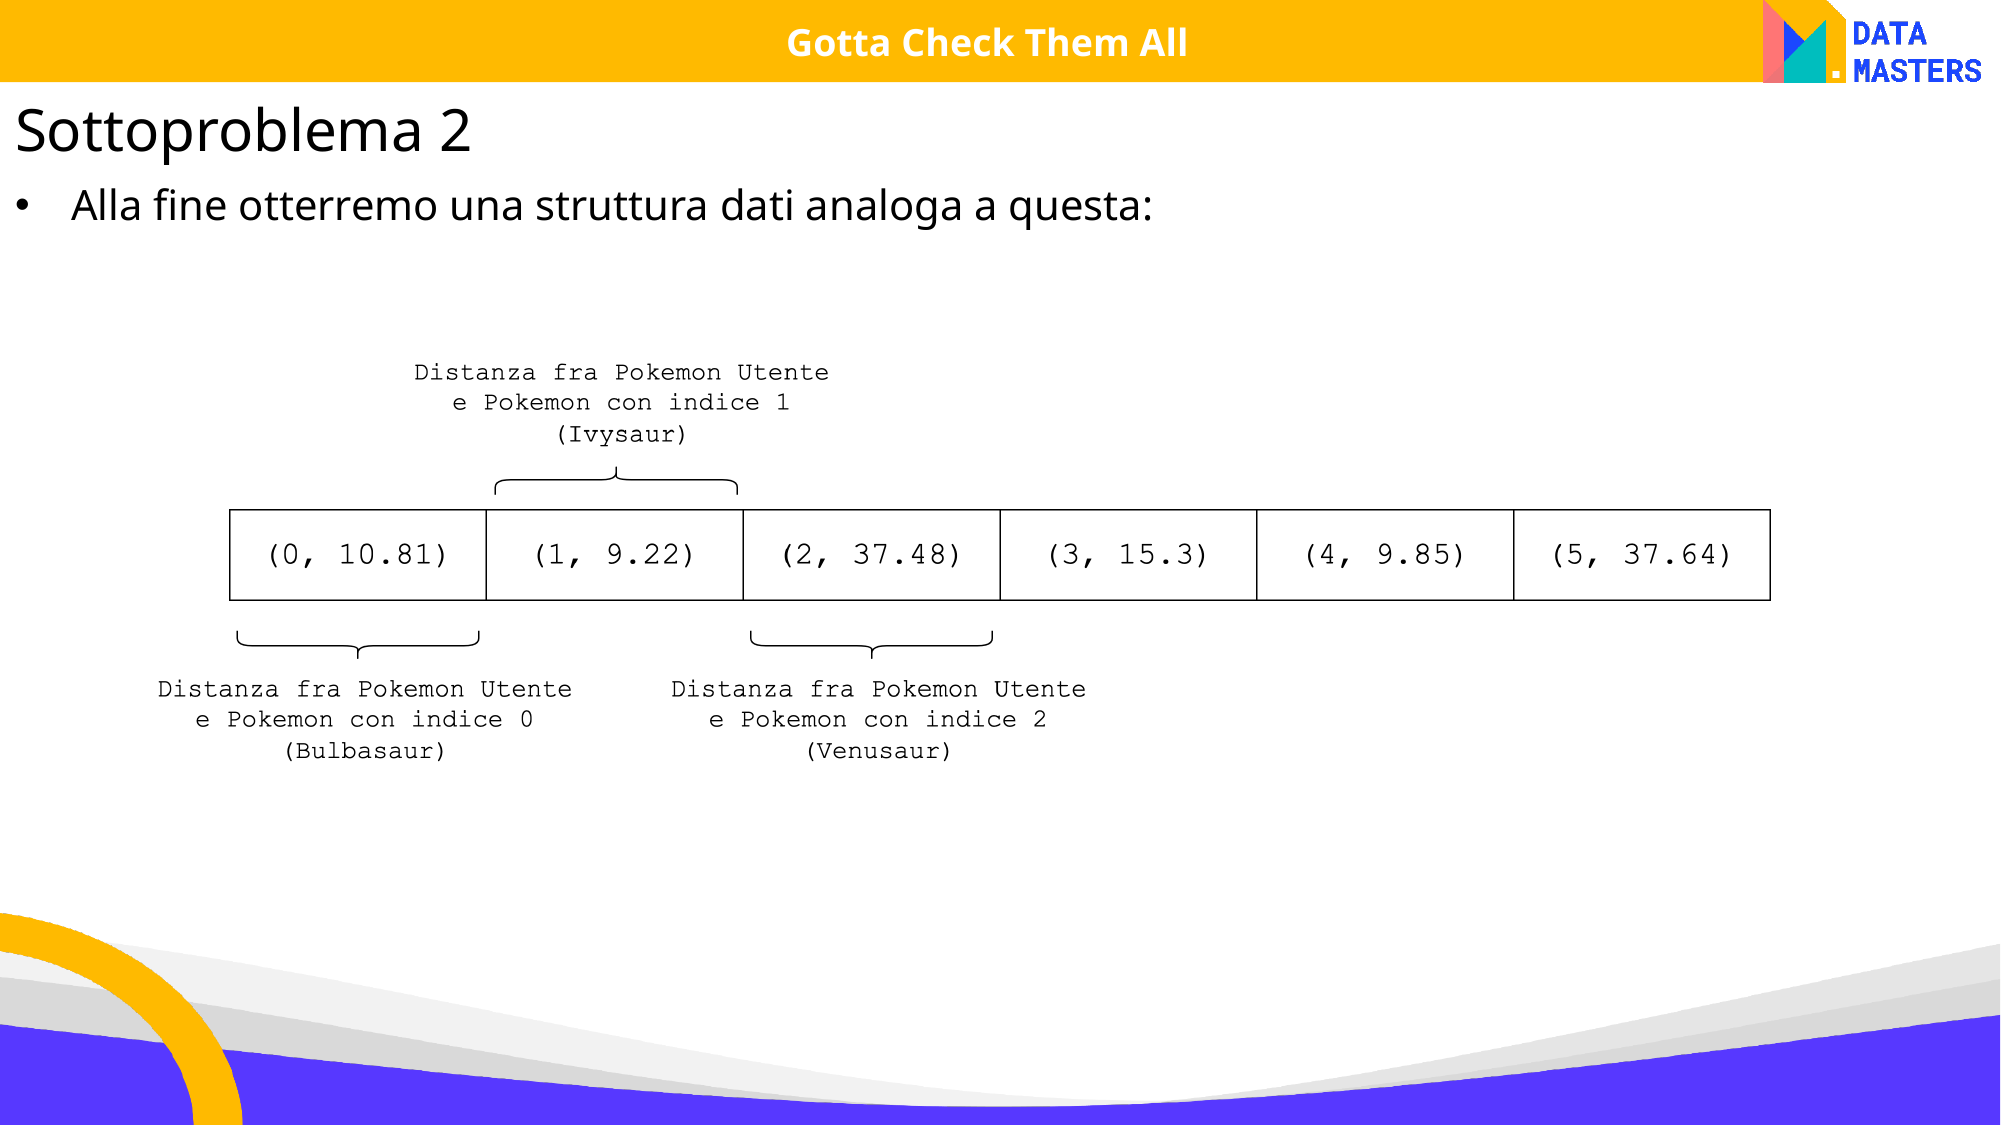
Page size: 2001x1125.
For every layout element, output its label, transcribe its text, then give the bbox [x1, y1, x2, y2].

picture [153, 343, 1771, 782]
text_box Alla fine otterremo una struttura dati analoga a questa: [0, 171, 1924, 237]
text_box Gotta Check Them All [242, 11, 1743, 72]
picture [1763, 0, 1983, 90]
text_box Sottoproblema 2 [0, 85, 1445, 171]
picture [0, 896, 2001, 1125]
